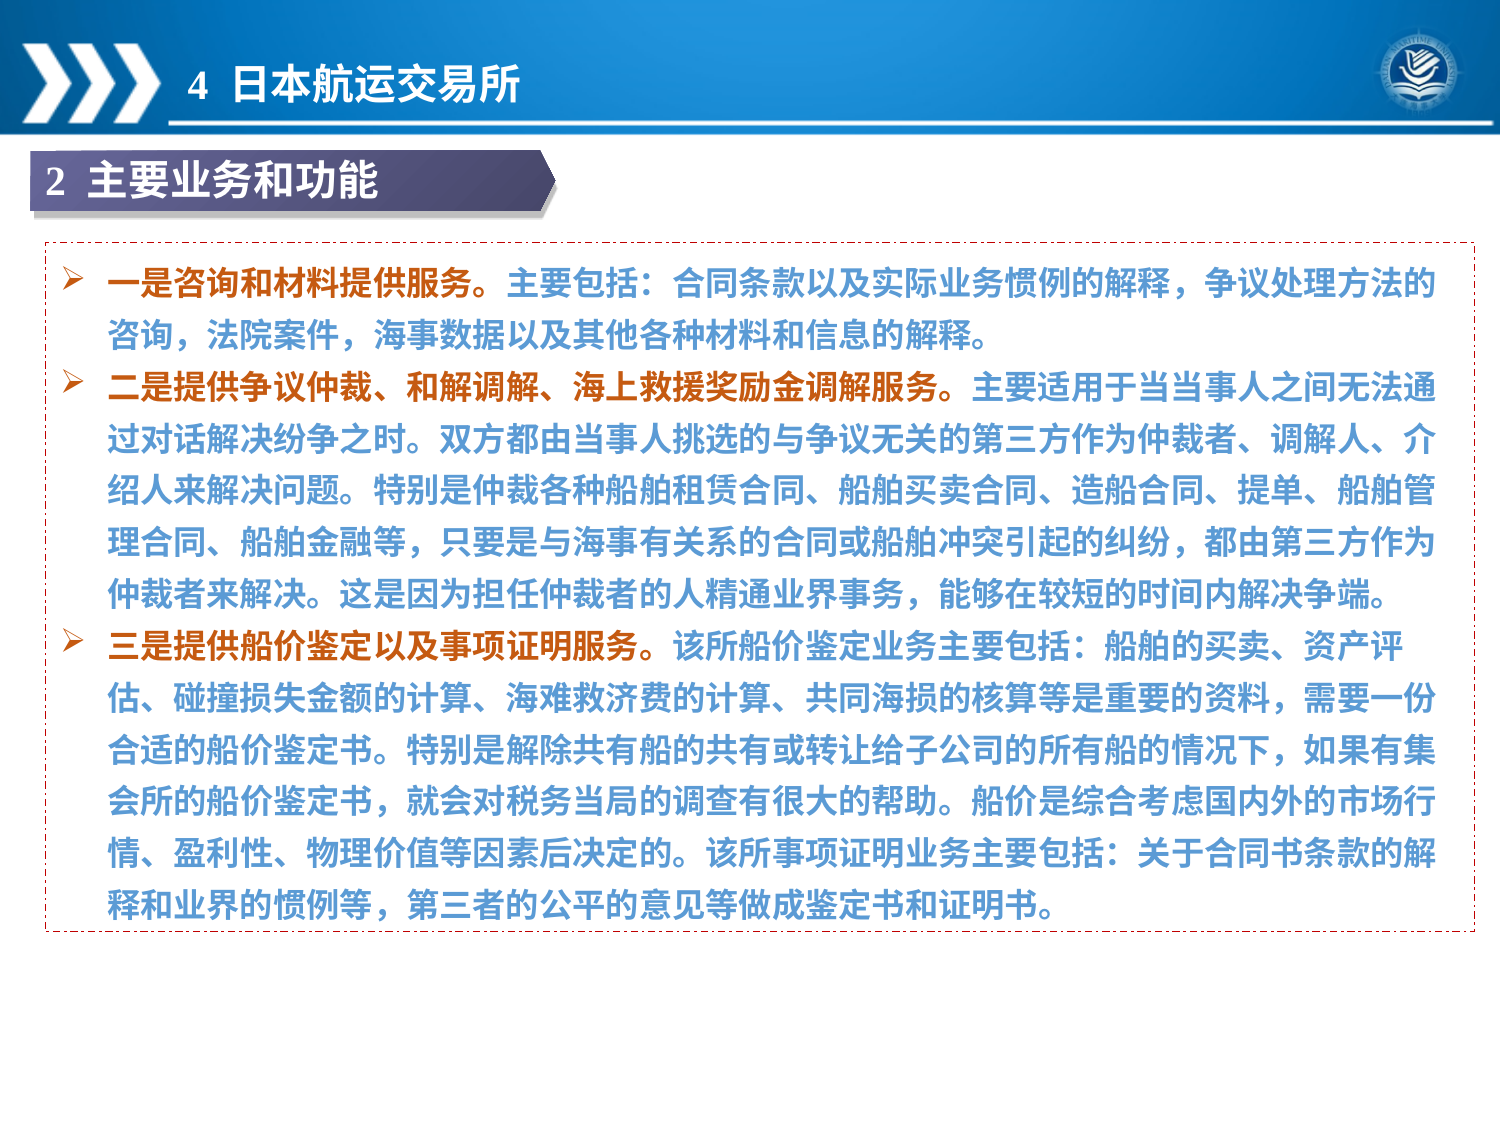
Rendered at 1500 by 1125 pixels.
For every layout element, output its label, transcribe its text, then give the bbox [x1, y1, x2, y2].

text_box 2 主要业务和功能 [30, 151, 507, 212]
text_box 一是咨询和材料提供服务。主要包括：合同条款以及实际业务惯例的解释，争议处理方法的咨询，法院案件，海事数据以及其他各种材料和信息的解释。 二是提供争议仲裁、和解调解、海上救援奖励金调解服务。主要适用于当当事人之间无法通过对话解决纷争之时。双方都由当事人挑选的与争议无关的第三方作为仲裁者、调解人、介绍人来解决问题。特别是仲裁各种船舶租赁合同、船舶买卖合同、造船合同、提单、船舶管理合同、船舶金融等，只要是与海事有关系的合同或船舶冲突引起的纠纷，都由第三方作为仲裁者来解决。这是因为担任仲裁者的人精通业界事务，能够在较短的时间内解决争端。 三是提供船价鉴定以及事项证明服务。该所船价鉴定业务主要包括：船舶的买卖、资产评估、碰撞损失金额的计算、海难救济费的计算、共同海损的核算等是重要的资料，需要一份合适的船价鉴定书。特别是解除共有船的共有或转让给子公司的所有船的情况下，如果有集会所的船价鉴定书，就会对税务当局的调查有很大的帮助。船价是综合考虑国内外的市场行情、盈利性、物理价值等因素后决定的。该所事项证明业务主要包括：关于合同书条款的解释和业界的惯例等，第三者的公平的意见等做成鉴定书和证明书。 [45, 242, 1475, 932]
text_box [507, 151, 556, 211]
picture [0, 0, 1500, 151]
